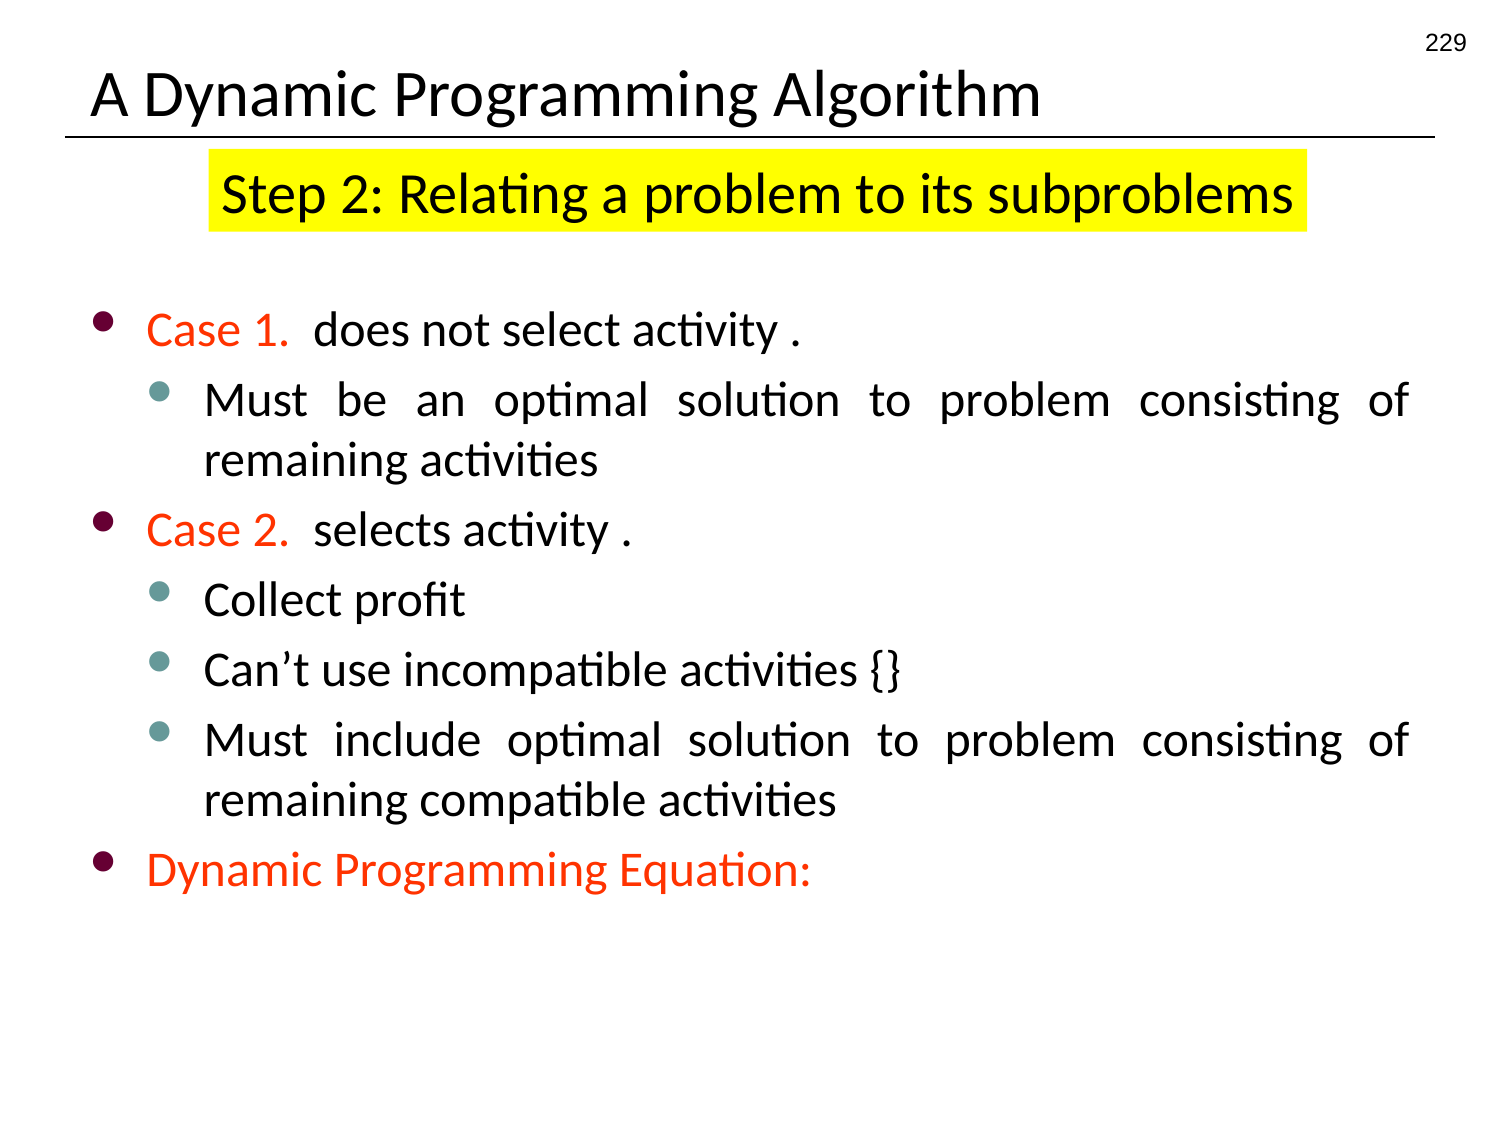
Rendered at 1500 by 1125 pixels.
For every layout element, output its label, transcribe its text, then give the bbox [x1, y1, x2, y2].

slide_number 229 [1131, 18, 1483, 62]
title A Dynamic Programming Algorithm [75, 20, 1425, 138]
text_box Step 2: Relating a problem to its subproblems [208, 148, 1308, 232]
